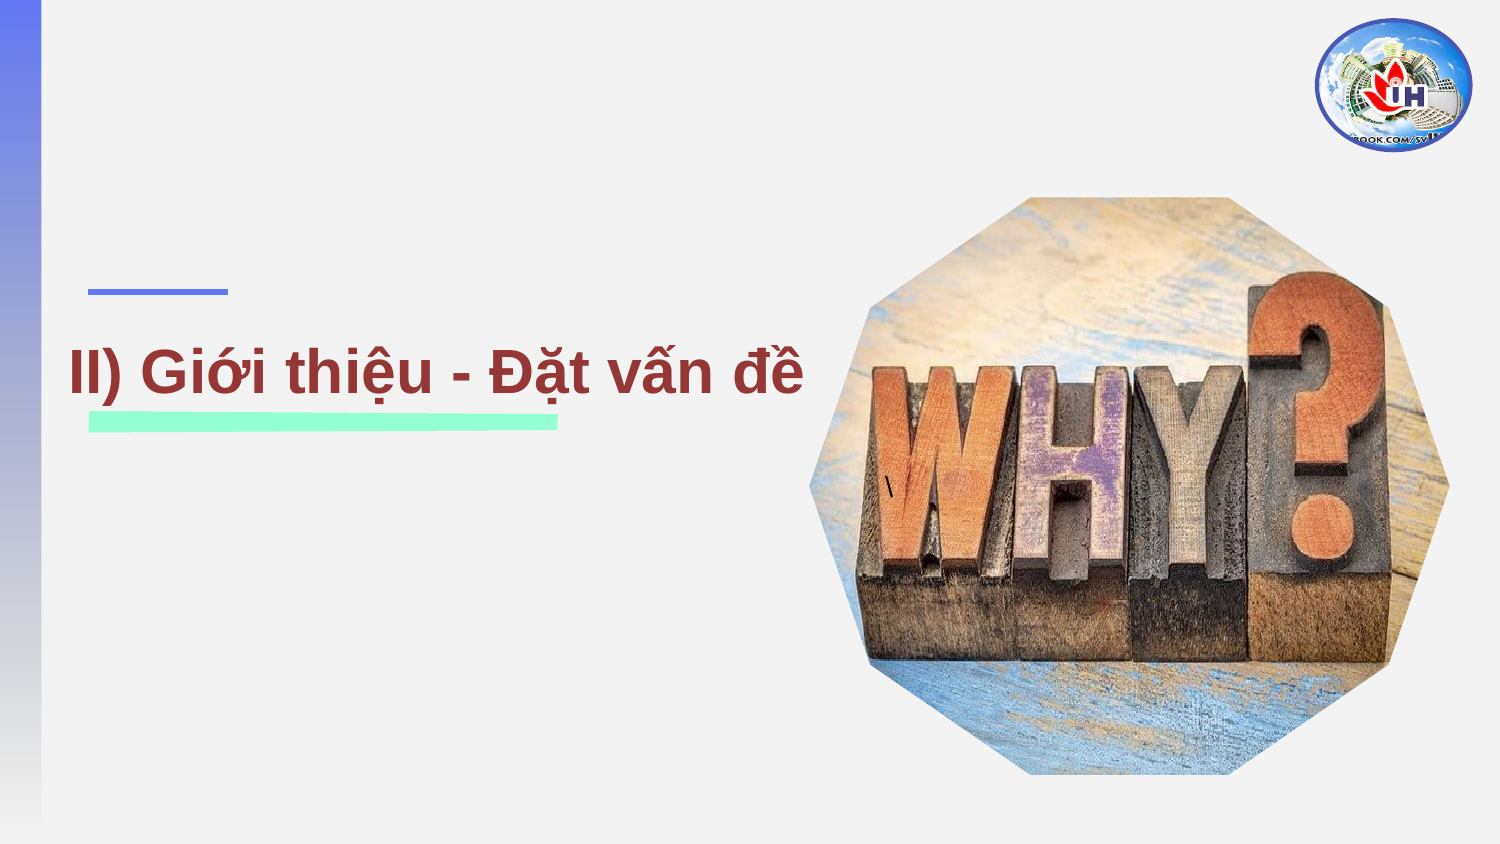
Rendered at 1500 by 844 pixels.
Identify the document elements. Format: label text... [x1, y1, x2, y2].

text_box [1314, 18, 1473, 153]
text_box [88, 411, 559, 433]
title II) Giới thiệu - Đặt vấn đề [53, 315, 847, 394]
text_box \ [808, 197, 1450, 775]
